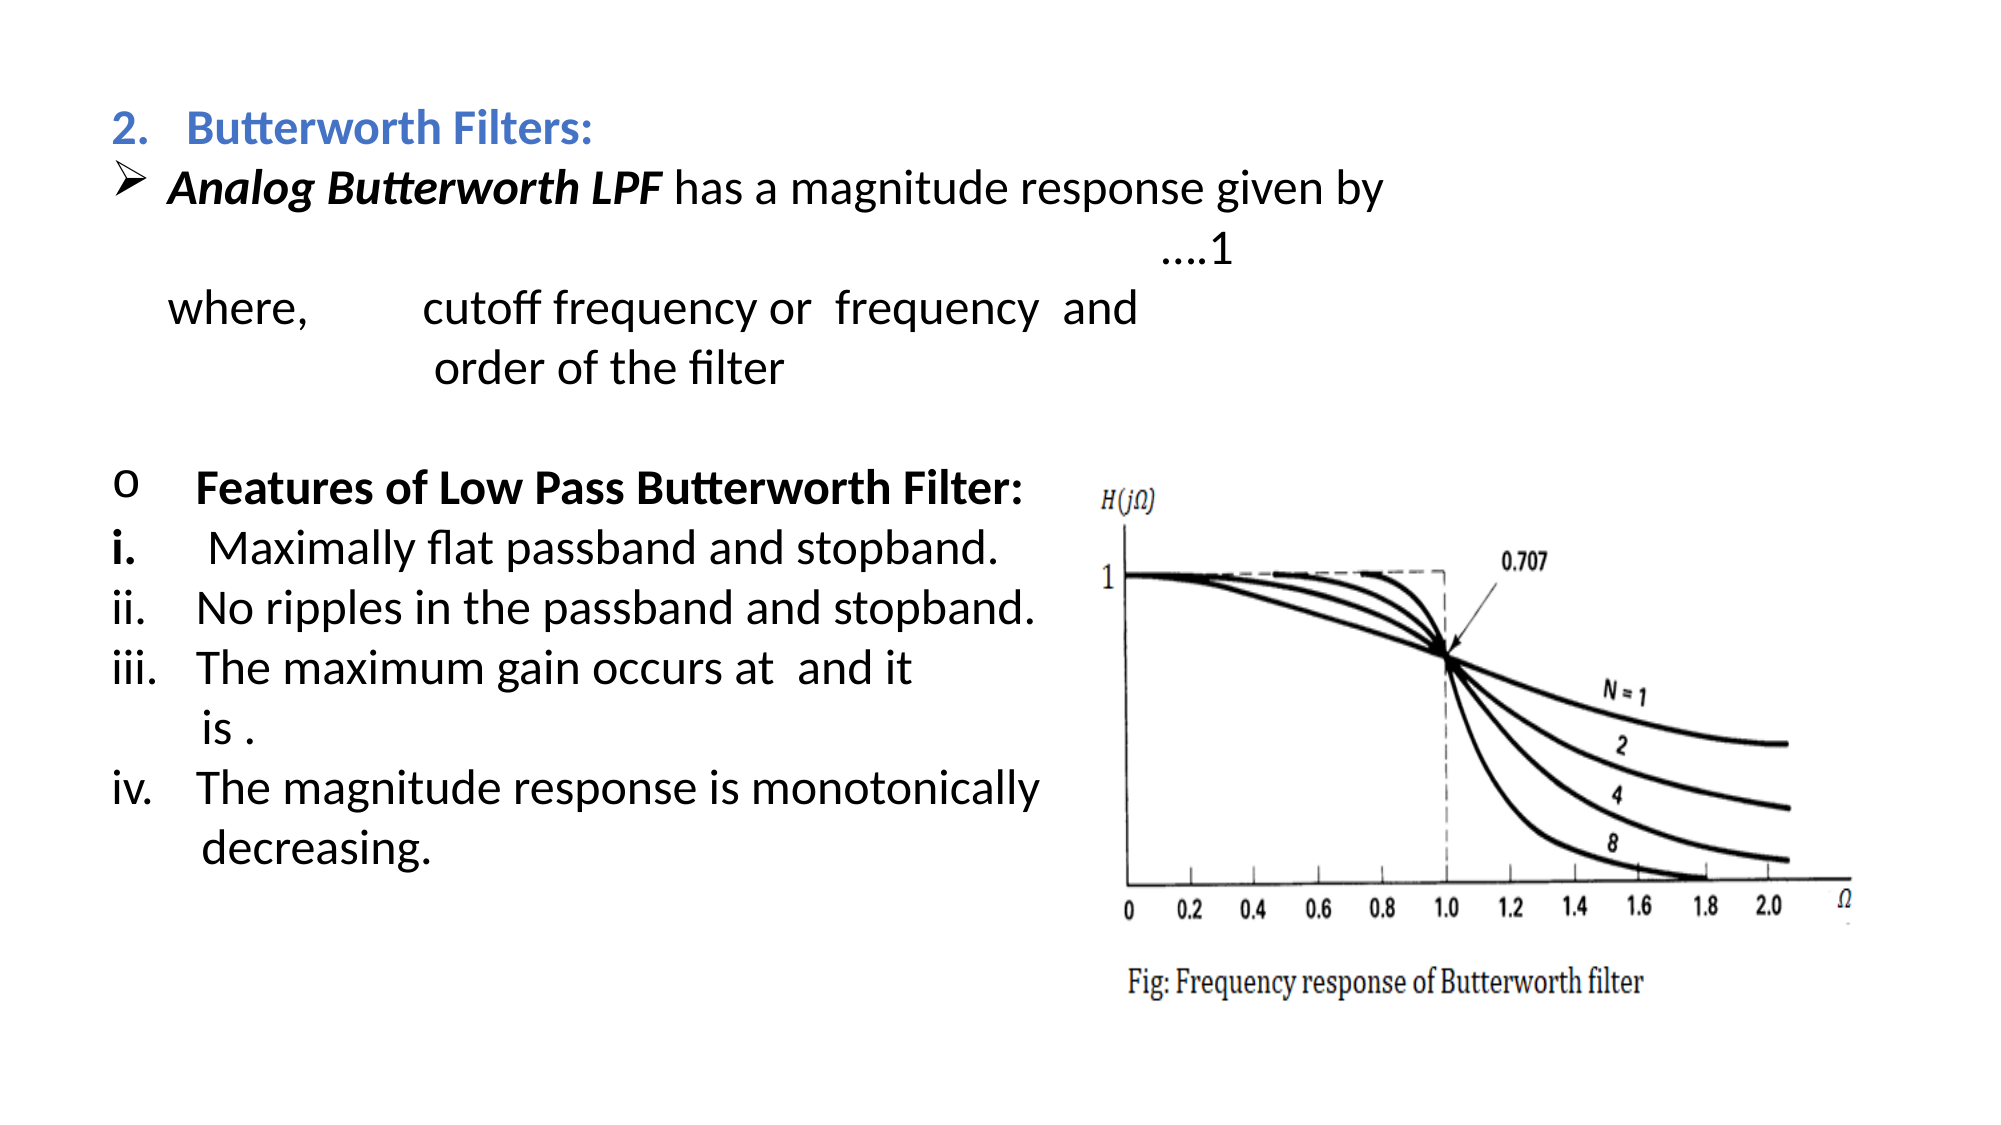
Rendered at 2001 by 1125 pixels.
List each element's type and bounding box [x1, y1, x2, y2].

picture [1061, 460, 1874, 1039]
